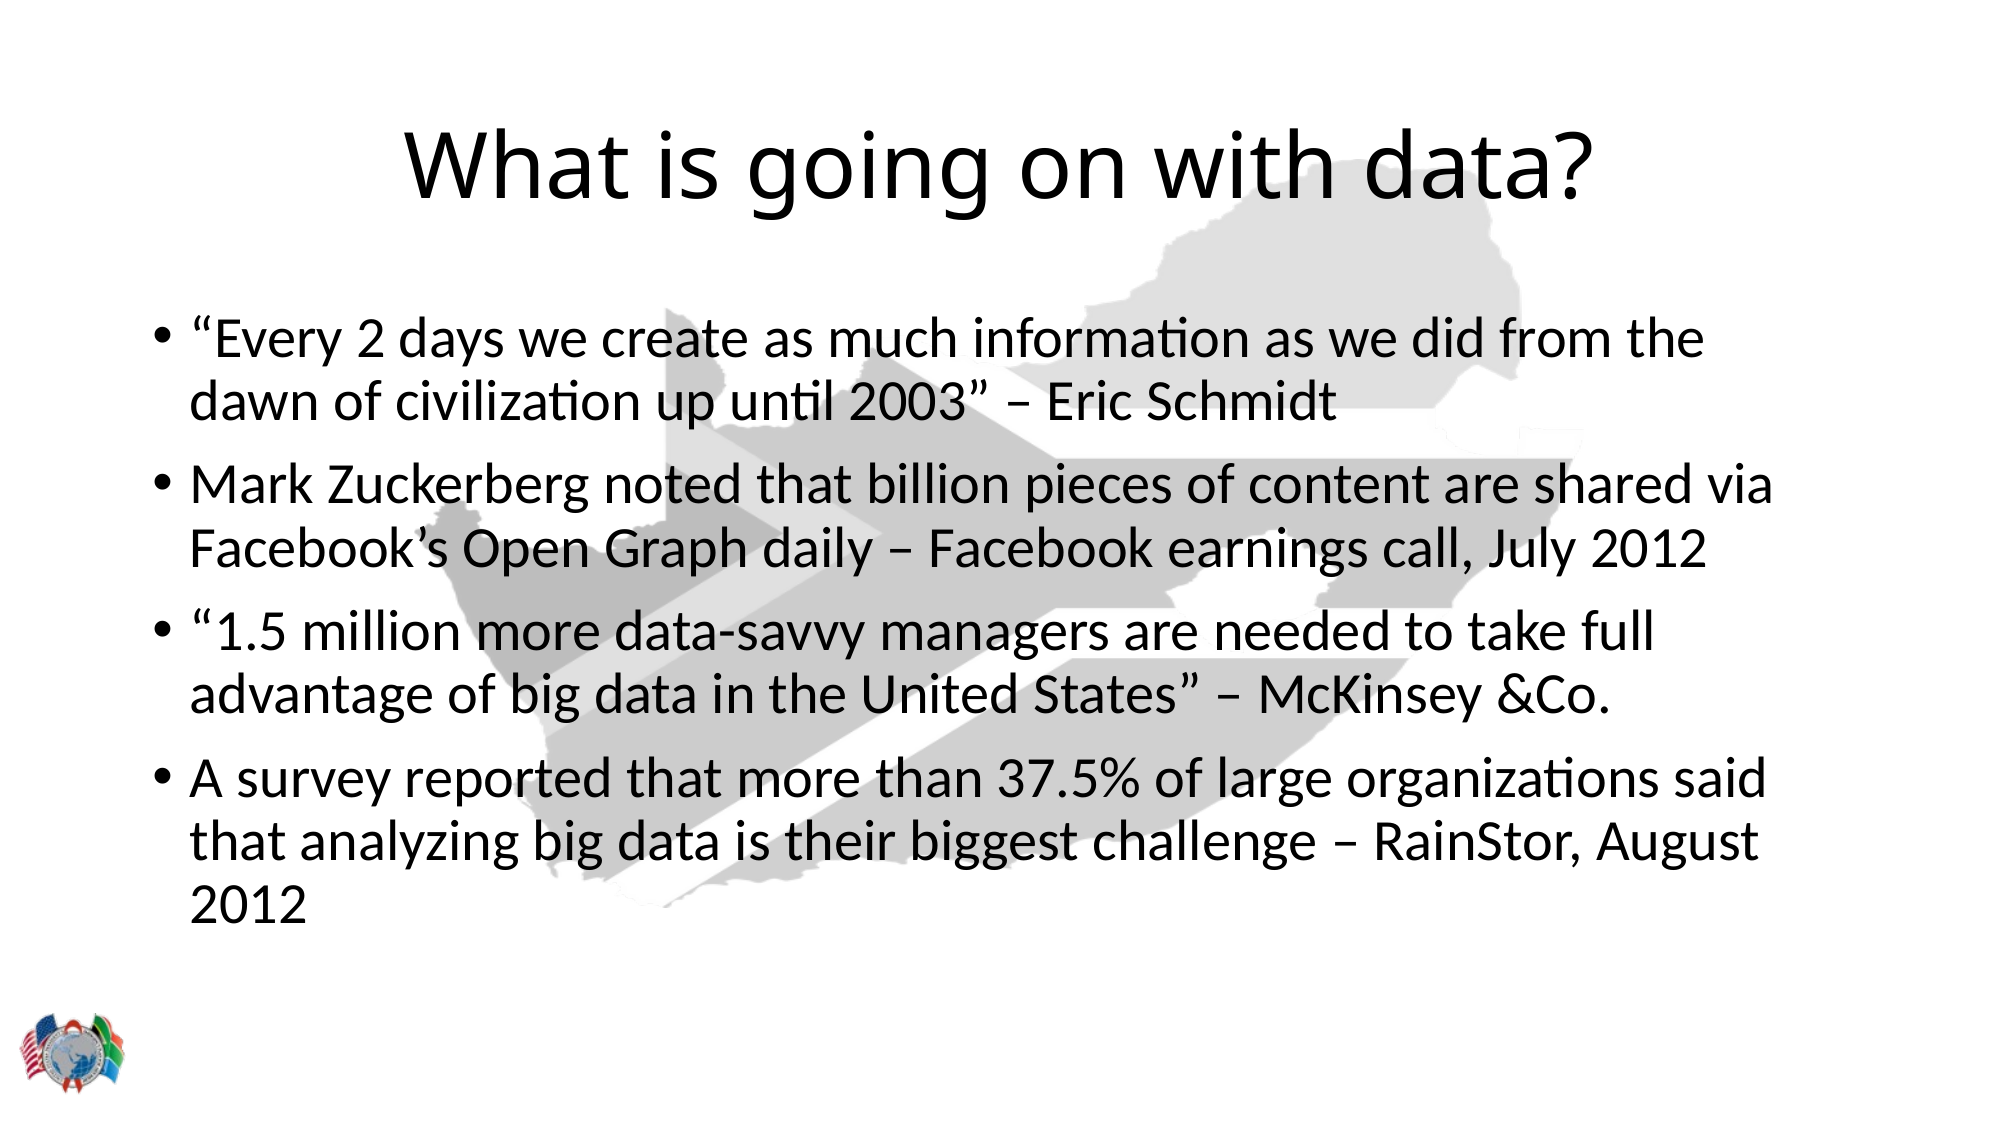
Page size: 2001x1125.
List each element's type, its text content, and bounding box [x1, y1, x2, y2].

title What is going on with data? [137, 59, 1863, 278]
list “Every 2 days we create as much information as we did from the dawn of civilization up until 2003” – Eric Schmidt Mark Zuckerberg noted that billion pieces of content are shared via Facebook’s Open Graph daily – Facebook earnings call, July 2012 “1.5 million more data-savvy managers are needed to take full advantage of big data in the United States” – McKinsey &Co. A survey reported that more than 37.5% of large organizations said that analyzing big data is their biggest challenge – RainStor, August 2012 [137, 299, 1863, 1014]
picture [19, 1013, 127, 1096]
